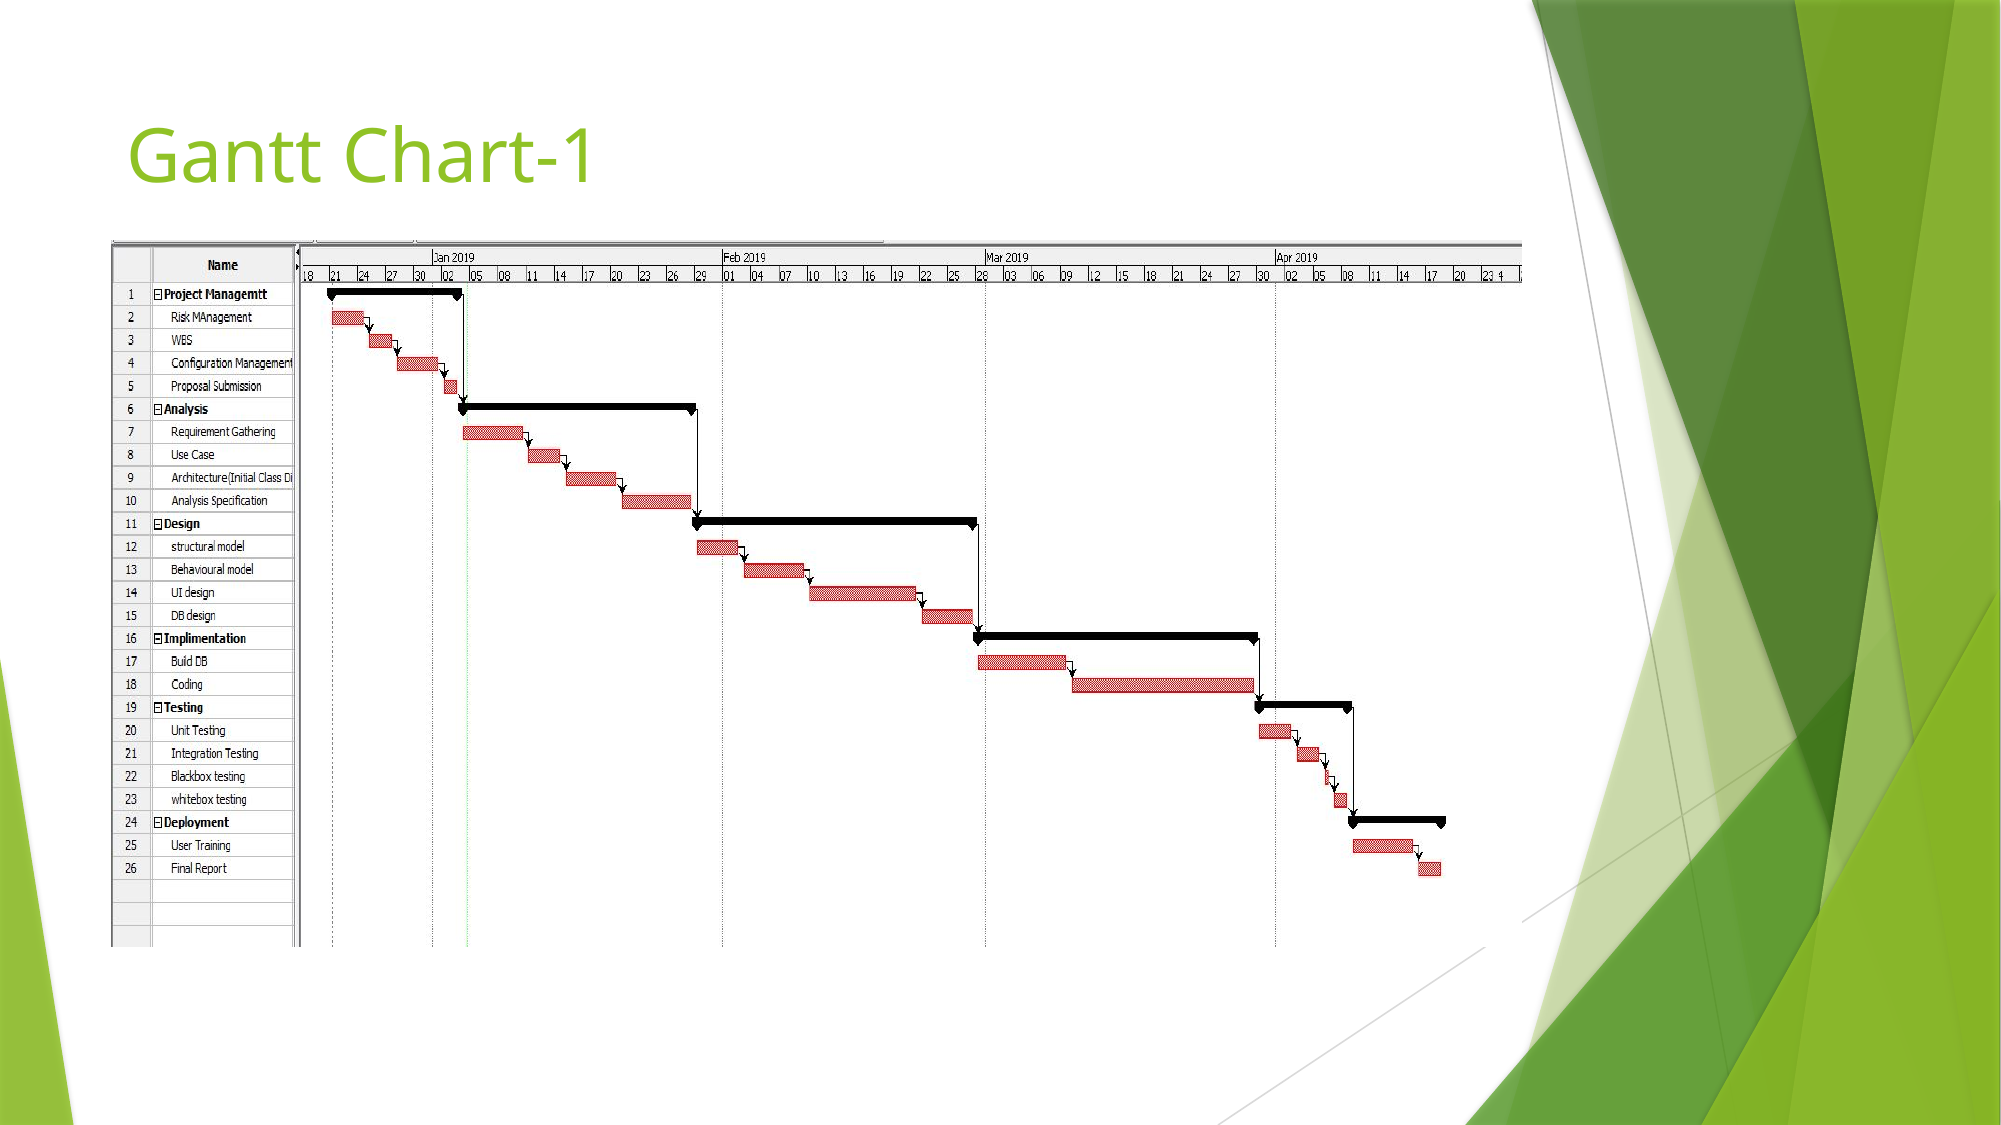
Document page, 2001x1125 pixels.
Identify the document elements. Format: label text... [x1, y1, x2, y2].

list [110, 240, 1522, 948]
title Gantt Chart-1 [111, 99, 1522, 240]
